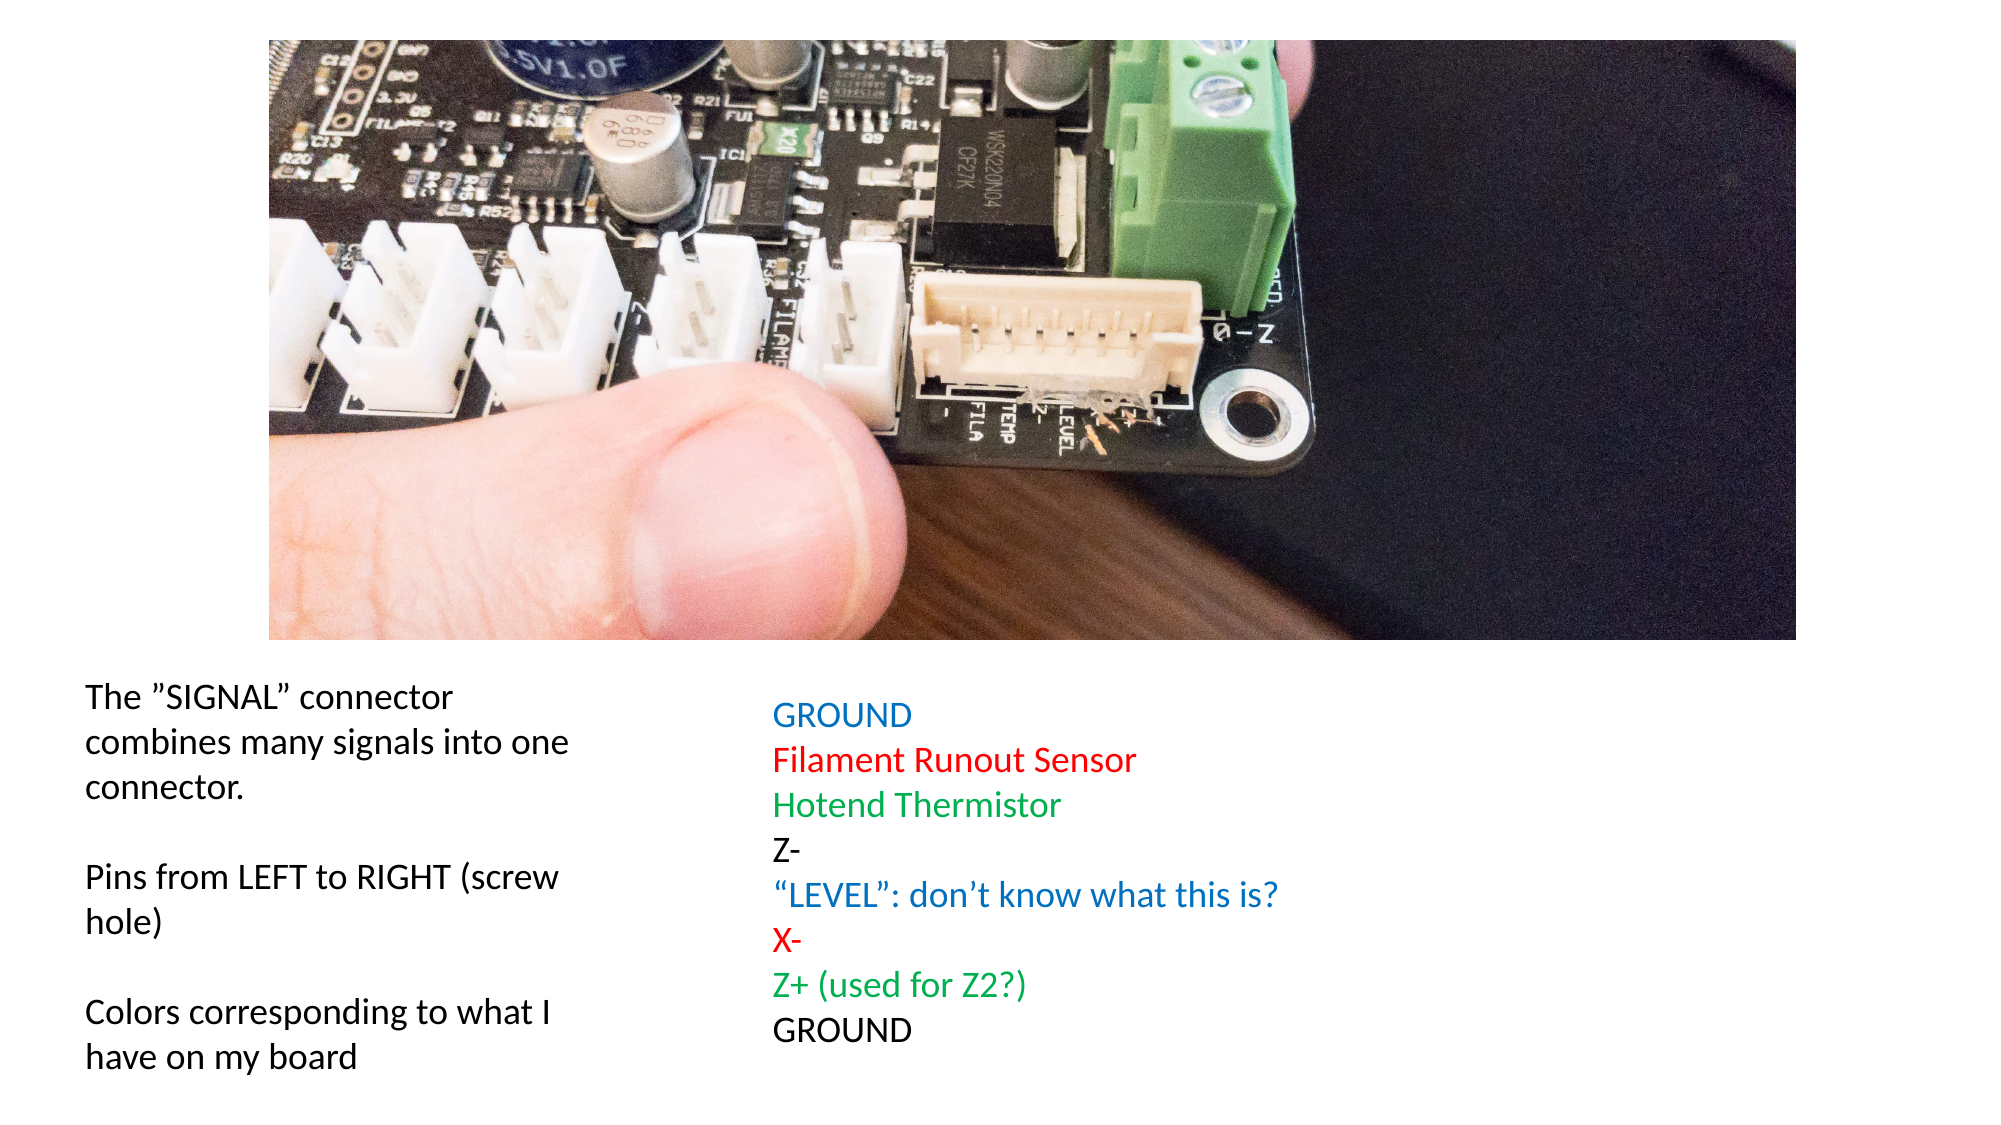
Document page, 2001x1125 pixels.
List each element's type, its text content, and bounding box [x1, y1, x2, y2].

text_box The ”SIGNAL” connector combines many signals into one connector. Pins from LEFT to RIGHT (screw hole) Colors corresponding to what I have on my board [70, 664, 614, 1125]
text_box GROUND Filament Runout Sensor Hotend Thermistor Z- “LEVEL”: don’t know what this is? X- Z+ (used for Z2?) GROUND [757, 682, 1935, 1058]
picture [269, 40, 1796, 640]
